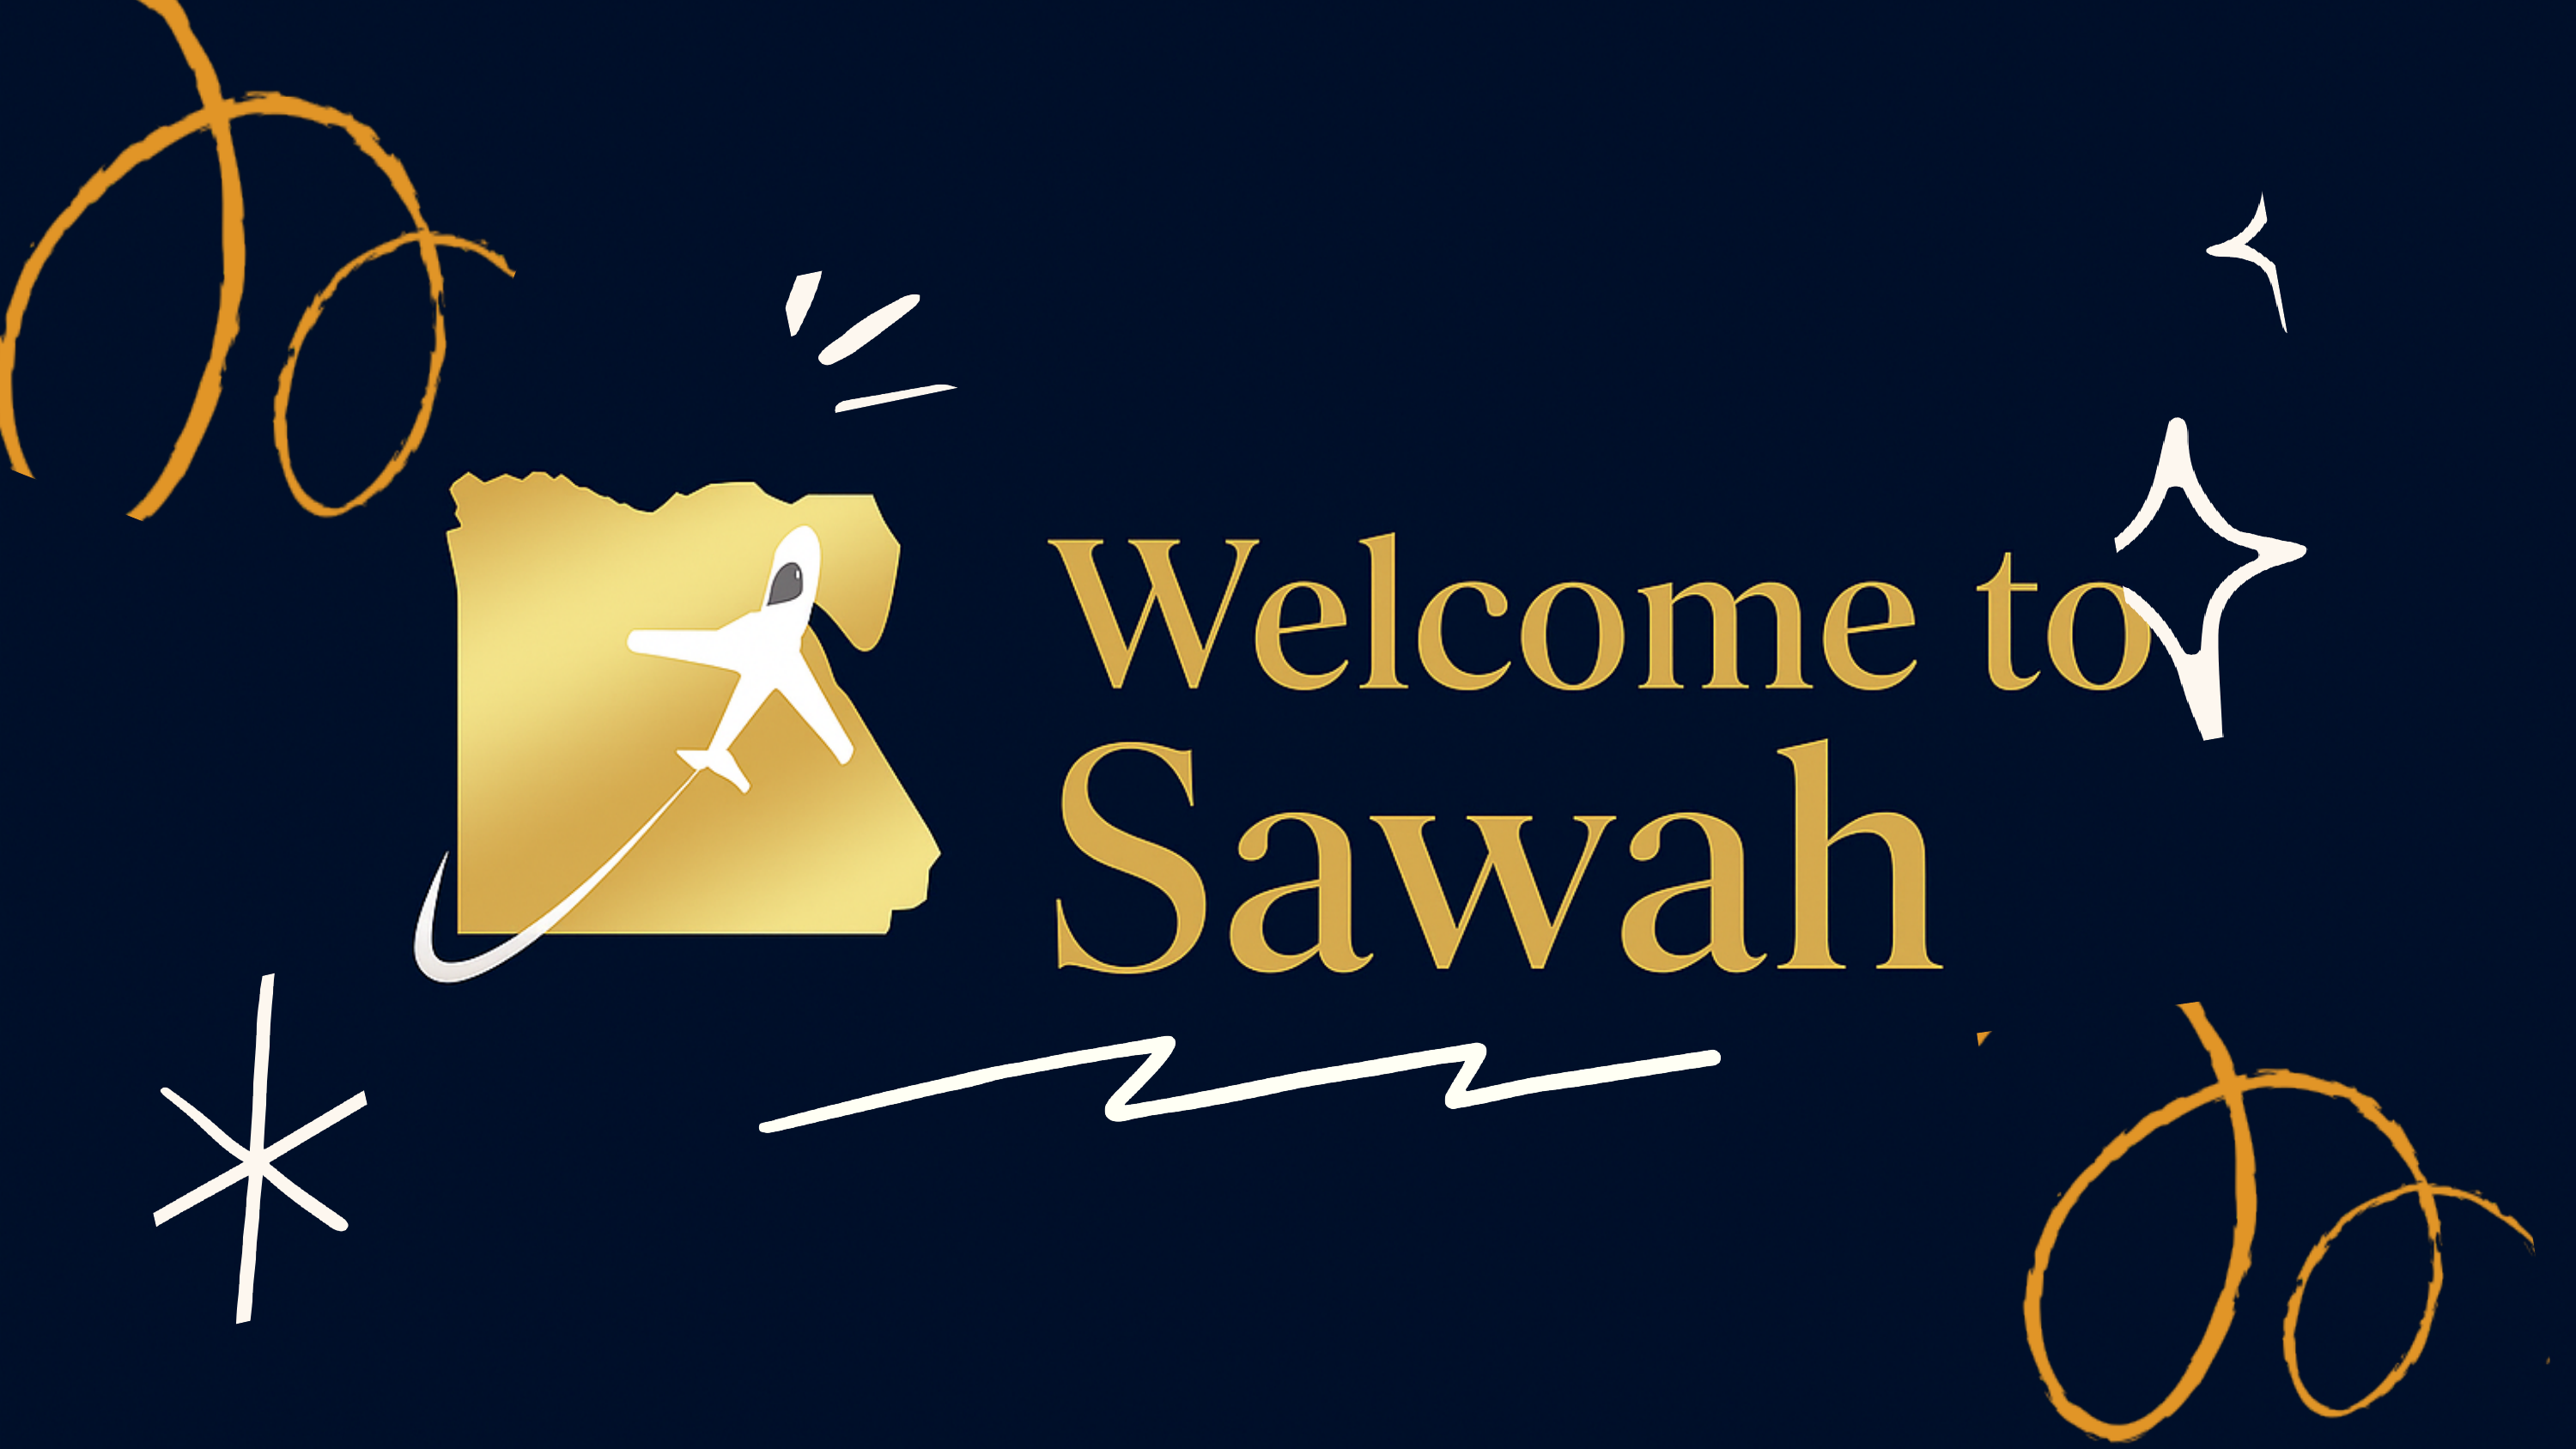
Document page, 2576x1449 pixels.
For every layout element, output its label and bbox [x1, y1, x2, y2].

text_box [107, 960, 409, 1337]
text_box [0, 0, 2576, 1449]
text_box [1977, 960, 2560, 1449]
text_box [779, 247, 963, 419]
text_box [0, 0, 572, 615]
text_box [2050, 144, 2355, 750]
text_box [758, 1034, 1722, 1133]
